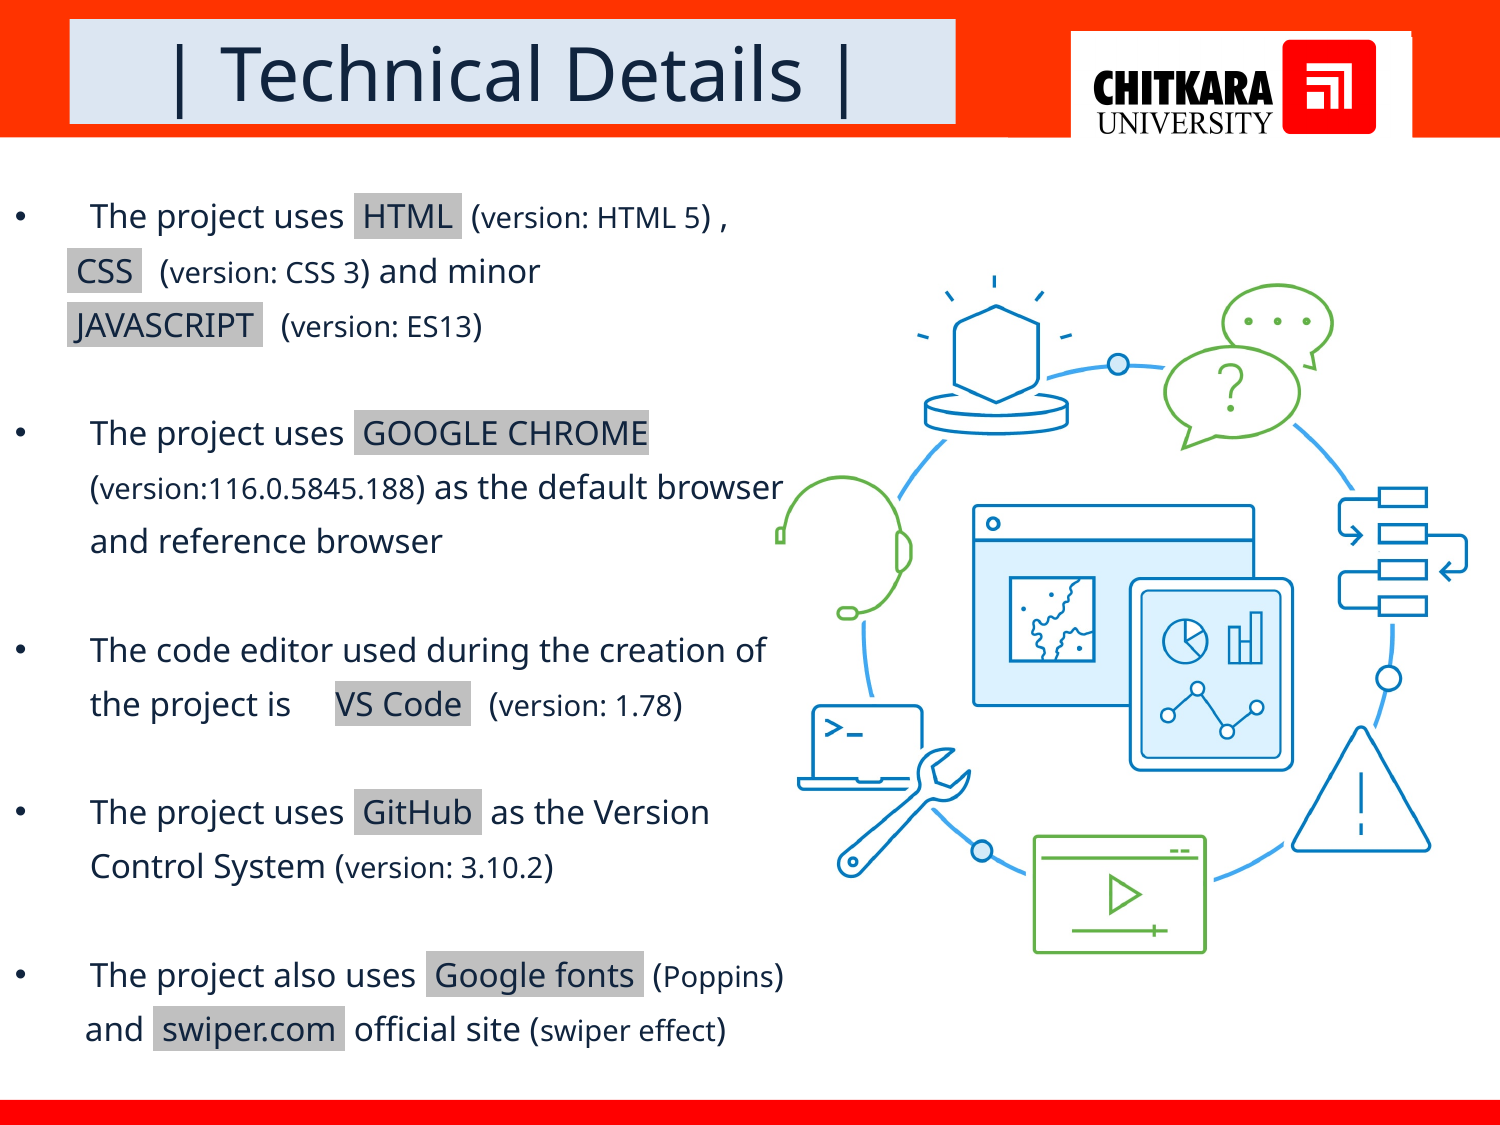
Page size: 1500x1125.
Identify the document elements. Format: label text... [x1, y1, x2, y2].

picture [1074, 37, 1391, 138]
text_box The project uses HTML (version: HTML 5) , CSS (version: CSS 3) and minor JAVASCRIPT (version: ES13) The project uses GOOGLE CHROME (version:116.0.5845.188) as the default browser and reference browser The code editor used during the creation of the project is VS Code (version: 1.78) The project uses GitHub as the Version Control System (version: 3.10.2) The project also uses Google fonts (Poppins) and swiper.com official site (swiper effect) [0, 174, 811, 1056]
text_box | Technical Details | [69, 19, 956, 124]
picture [749, 243, 1497, 991]
